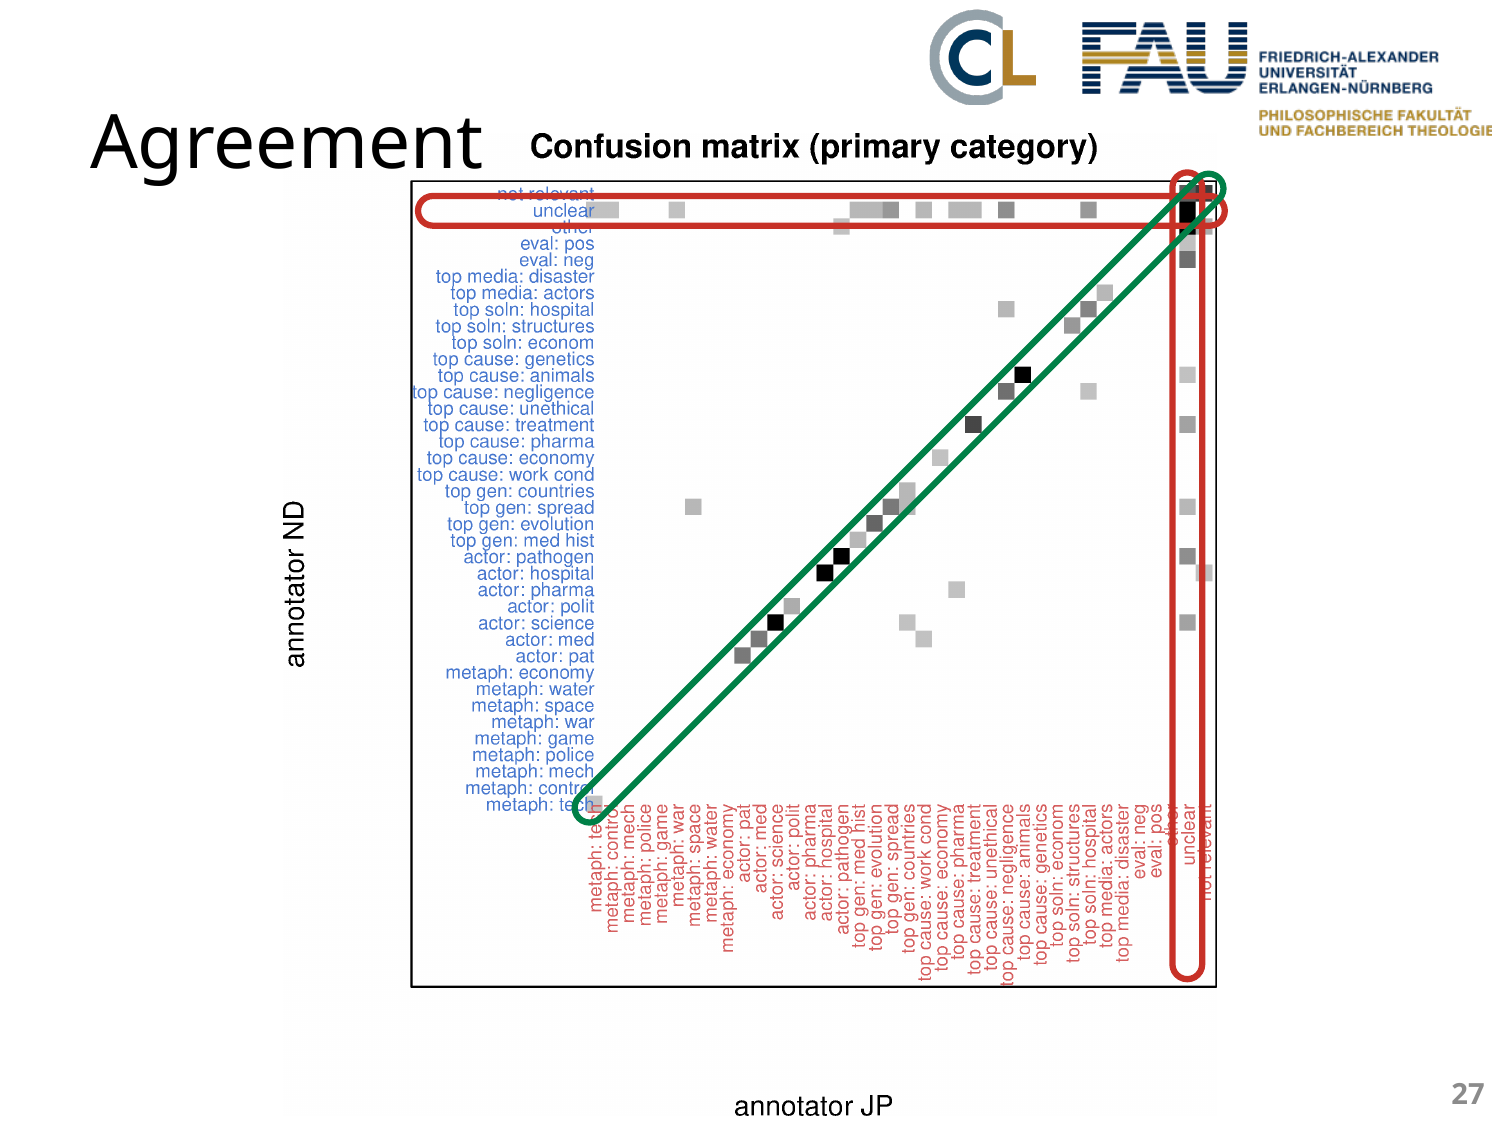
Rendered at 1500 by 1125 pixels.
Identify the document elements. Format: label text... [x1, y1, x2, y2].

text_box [417, 172, 1226, 980]
title Agreement [75, 45, 1425, 233]
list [282, 133, 1217, 1116]
slide_number 27 [1149, 1065, 1500, 1125]
